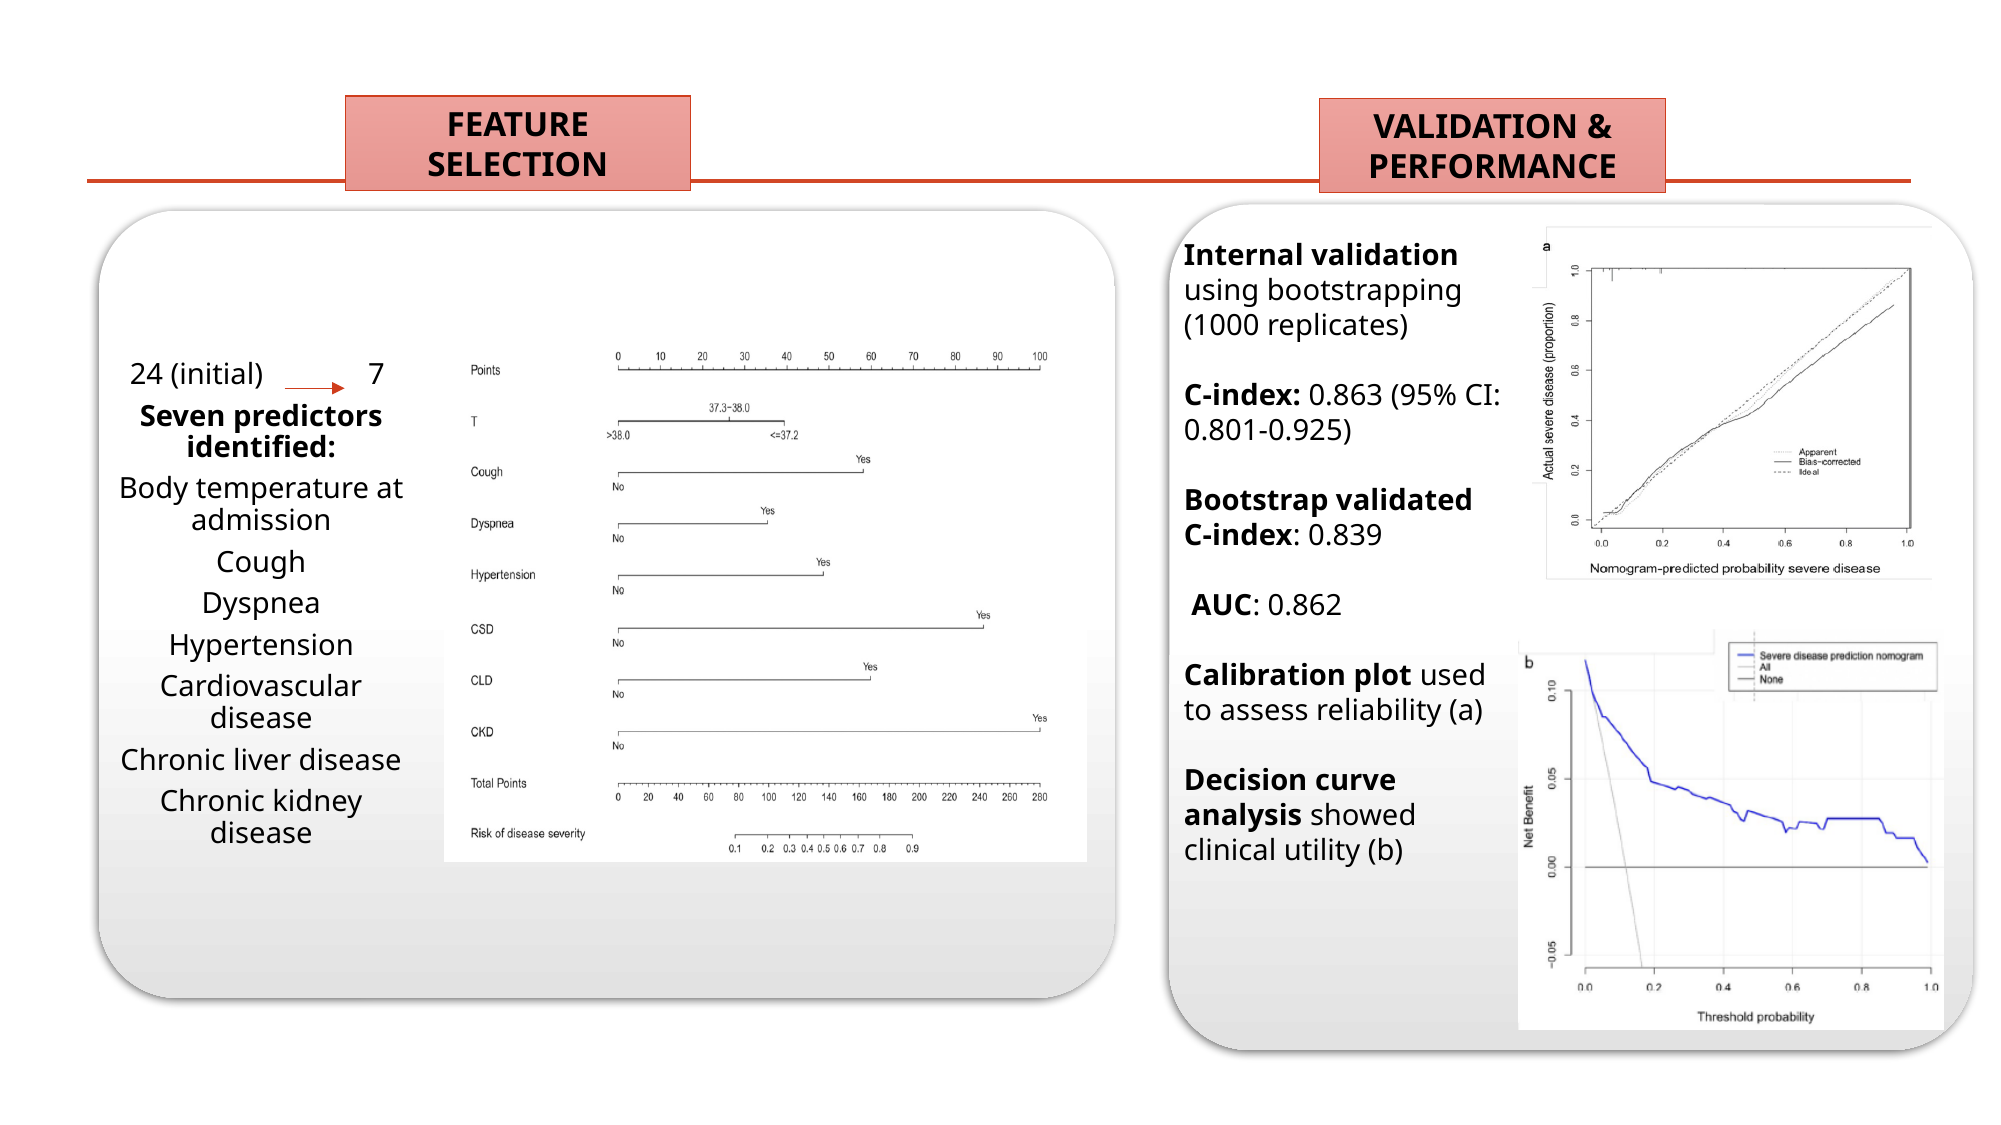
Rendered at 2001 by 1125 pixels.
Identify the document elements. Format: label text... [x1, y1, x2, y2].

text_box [1169, 204, 1973, 1050]
picture [1518, 627, 1944, 1030]
picture [1530, 220, 1932, 591]
text_box [140, 210, 1115, 998]
text_box [98, 252, 108, 956]
text_box FEATURE SELECTION [345, 95, 691, 191]
text_box VALIDATION & PERFORMANCE [1319, 98, 1666, 193]
picture [444, 312, 1087, 862]
text_box 24 (initial) 7 Seven predictors identified: Body temperature at admission Cough Dyspnea Hypertension Cardiovascular disease Chronic liver disease Chronic kidney disease [108, 220, 414, 989]
